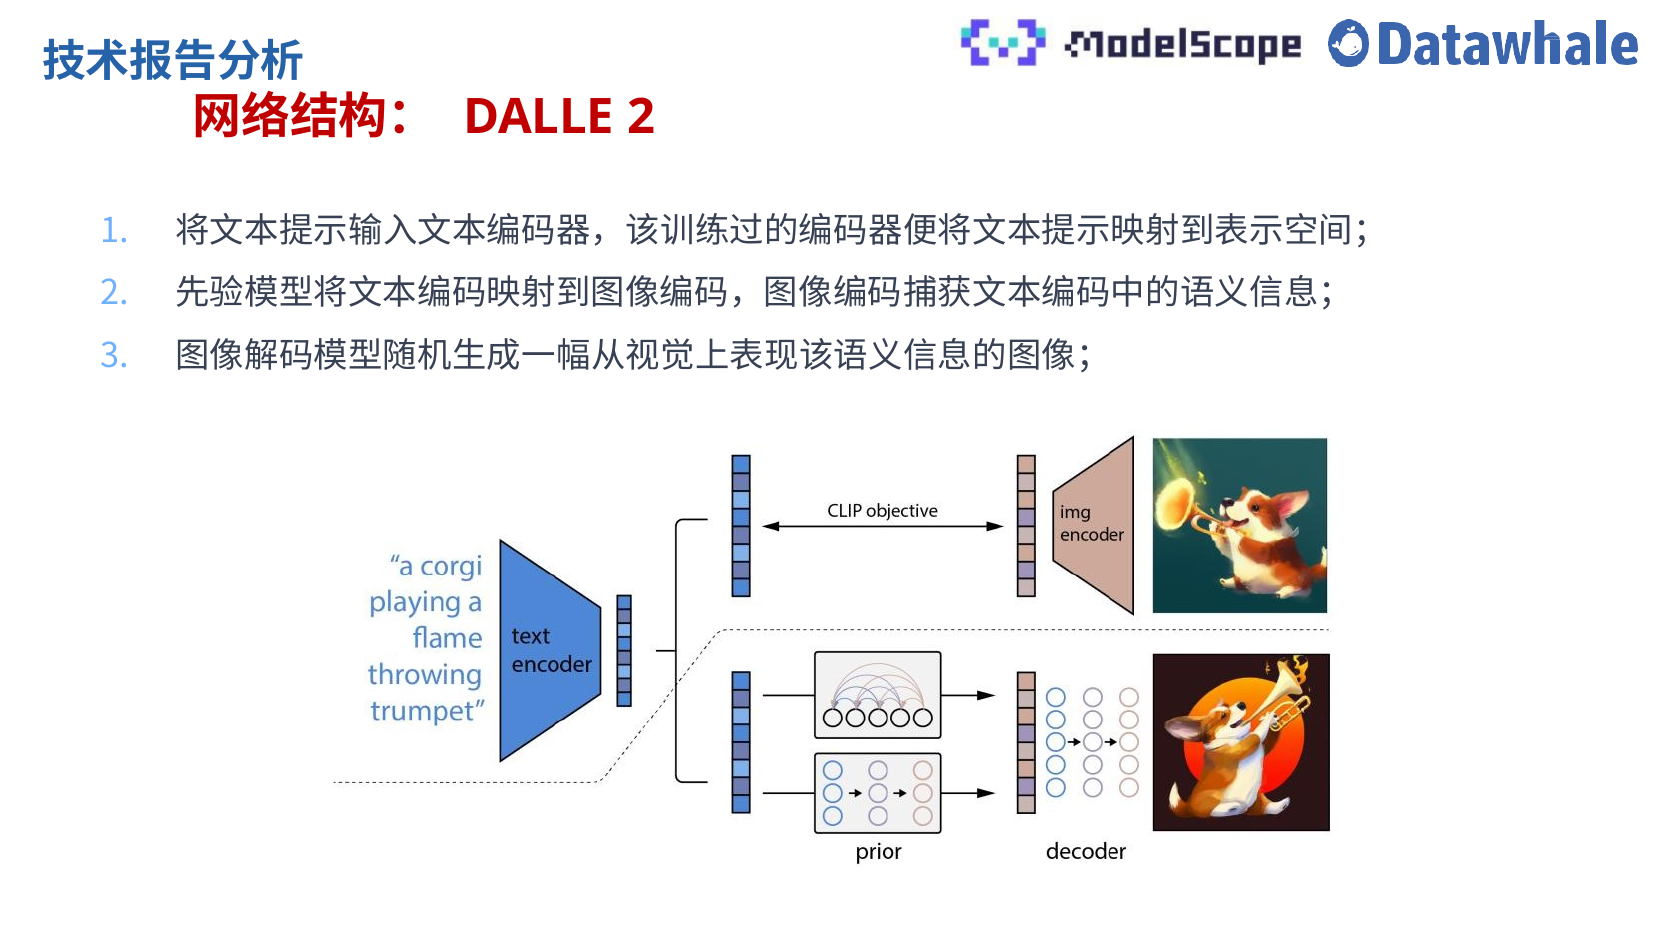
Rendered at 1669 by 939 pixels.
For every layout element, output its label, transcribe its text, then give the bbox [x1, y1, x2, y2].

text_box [1379, 19, 1638, 65]
title 技术报告分析 网络结构： DALLE 2 [39, 31, 671, 191]
picture [953, 15, 1306, 68]
text_box 将文本提示输入文本编码器，该训练过的编码器便将文本提示映射到表示空间； 先验模型将文本编码映射到图像编码，图像编码捕获文本编码中的语义信息； 图像解码模型随机生成一幅从视觉上表现该语义信息的图像； [98, 184, 1395, 375]
picture [1328, 19, 1369, 68]
picture [331, 429, 1332, 867]
